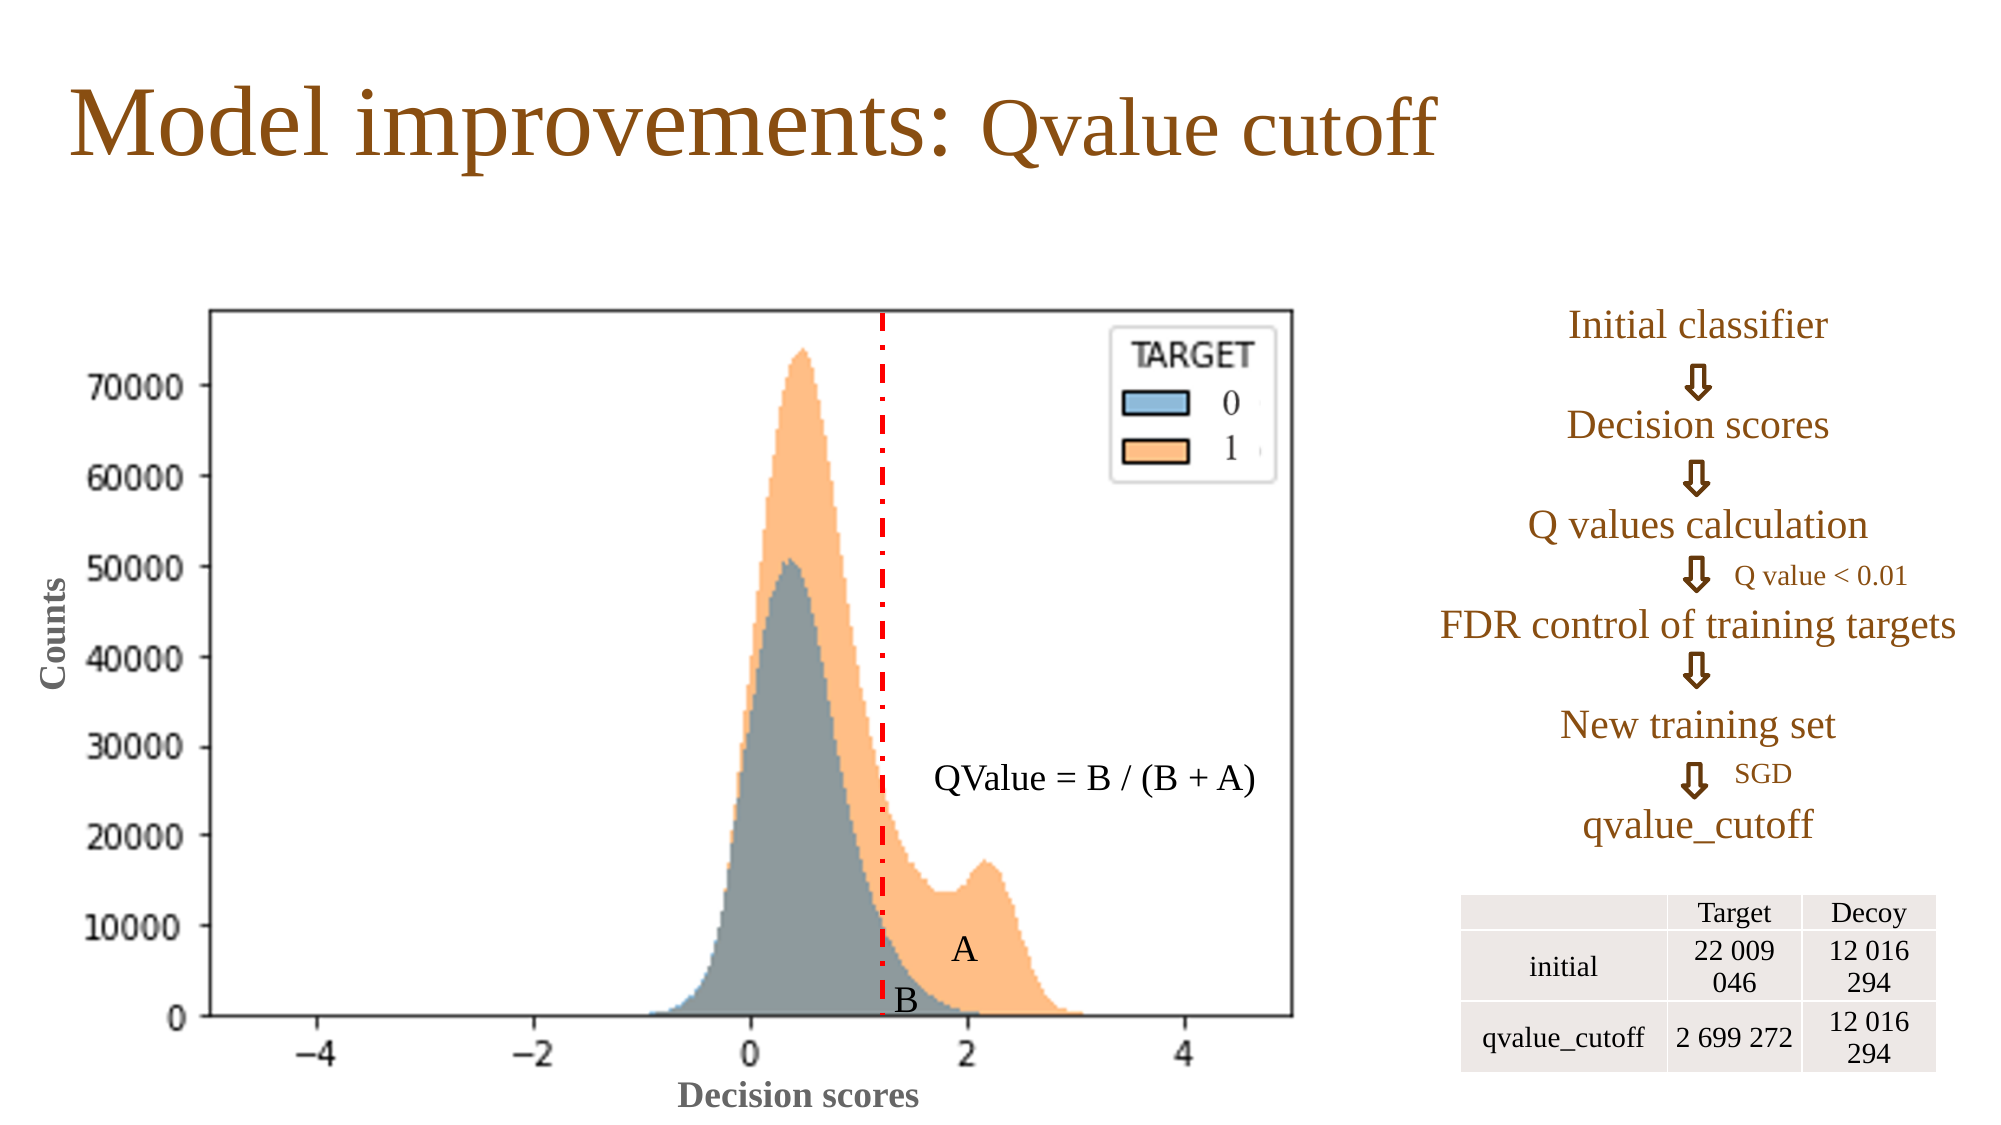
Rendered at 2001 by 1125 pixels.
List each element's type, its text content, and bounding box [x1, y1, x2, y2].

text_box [19, 288, 1314, 1124]
table_header [1461, 895, 1667, 929]
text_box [1410, 288, 1986, 860]
table_cell initial [1461, 931, 1667, 1000]
table_cell 12 016 294 [1803, 1002, 1936, 1072]
table_cell 22 009 046 [1668, 931, 1801, 1000]
table_cell qvalue_cutoff [1461, 1002, 1667, 1072]
table_header Target [1668, 895, 1801, 929]
title Model improvements: Qvalue cutoff [68, 27, 1946, 225]
table_cell 12 016 294 [1803, 931, 1936, 1000]
table_cell 2 699 272 [1668, 1002, 1801, 1072]
table_header Decoy [1803, 895, 1936, 929]
